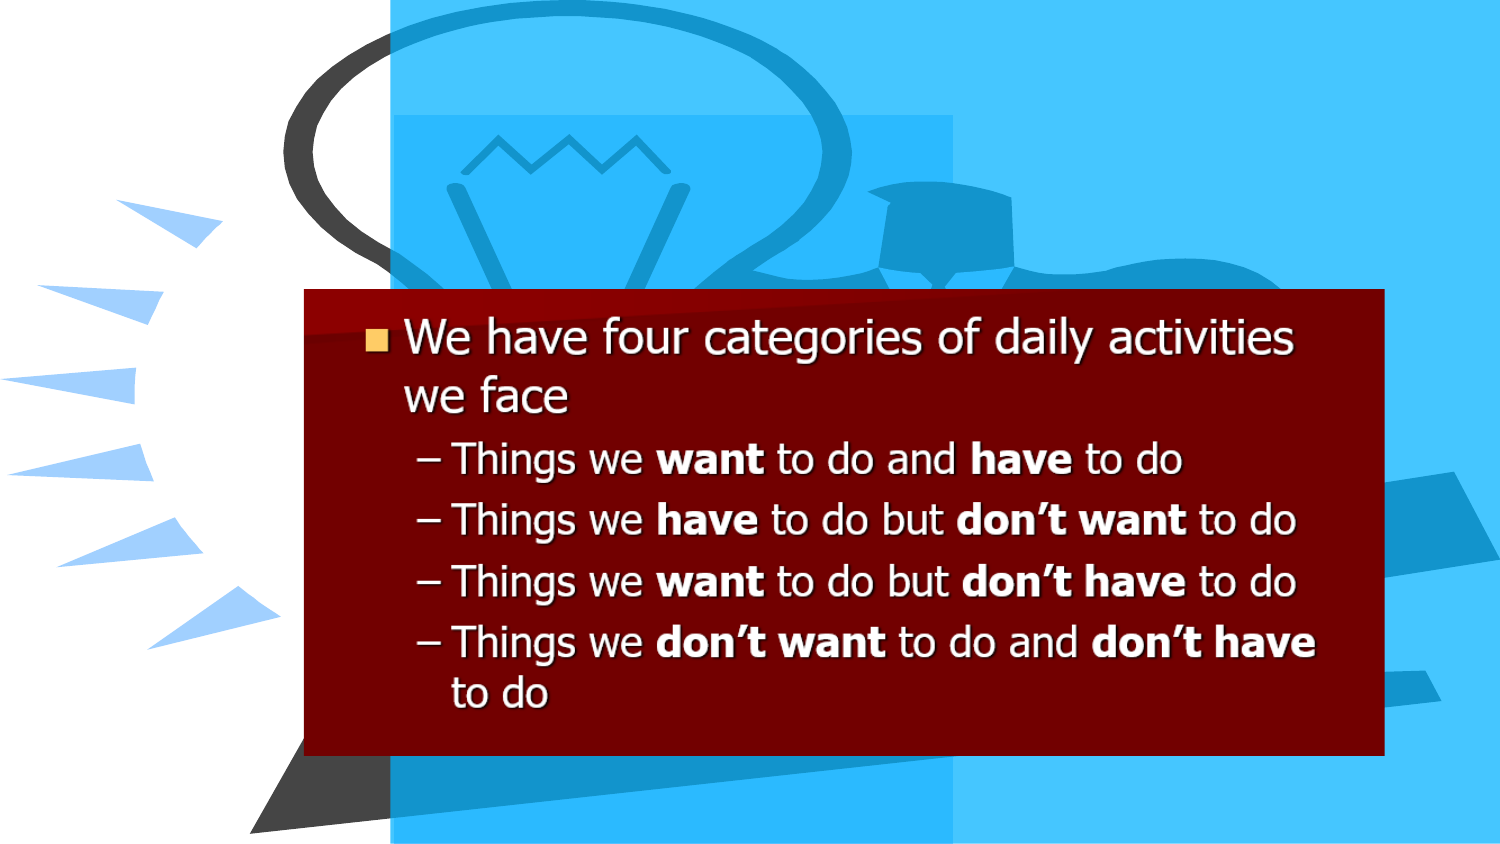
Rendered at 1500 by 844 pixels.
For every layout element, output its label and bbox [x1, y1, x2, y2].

picture [303, 289, 1385, 756]
